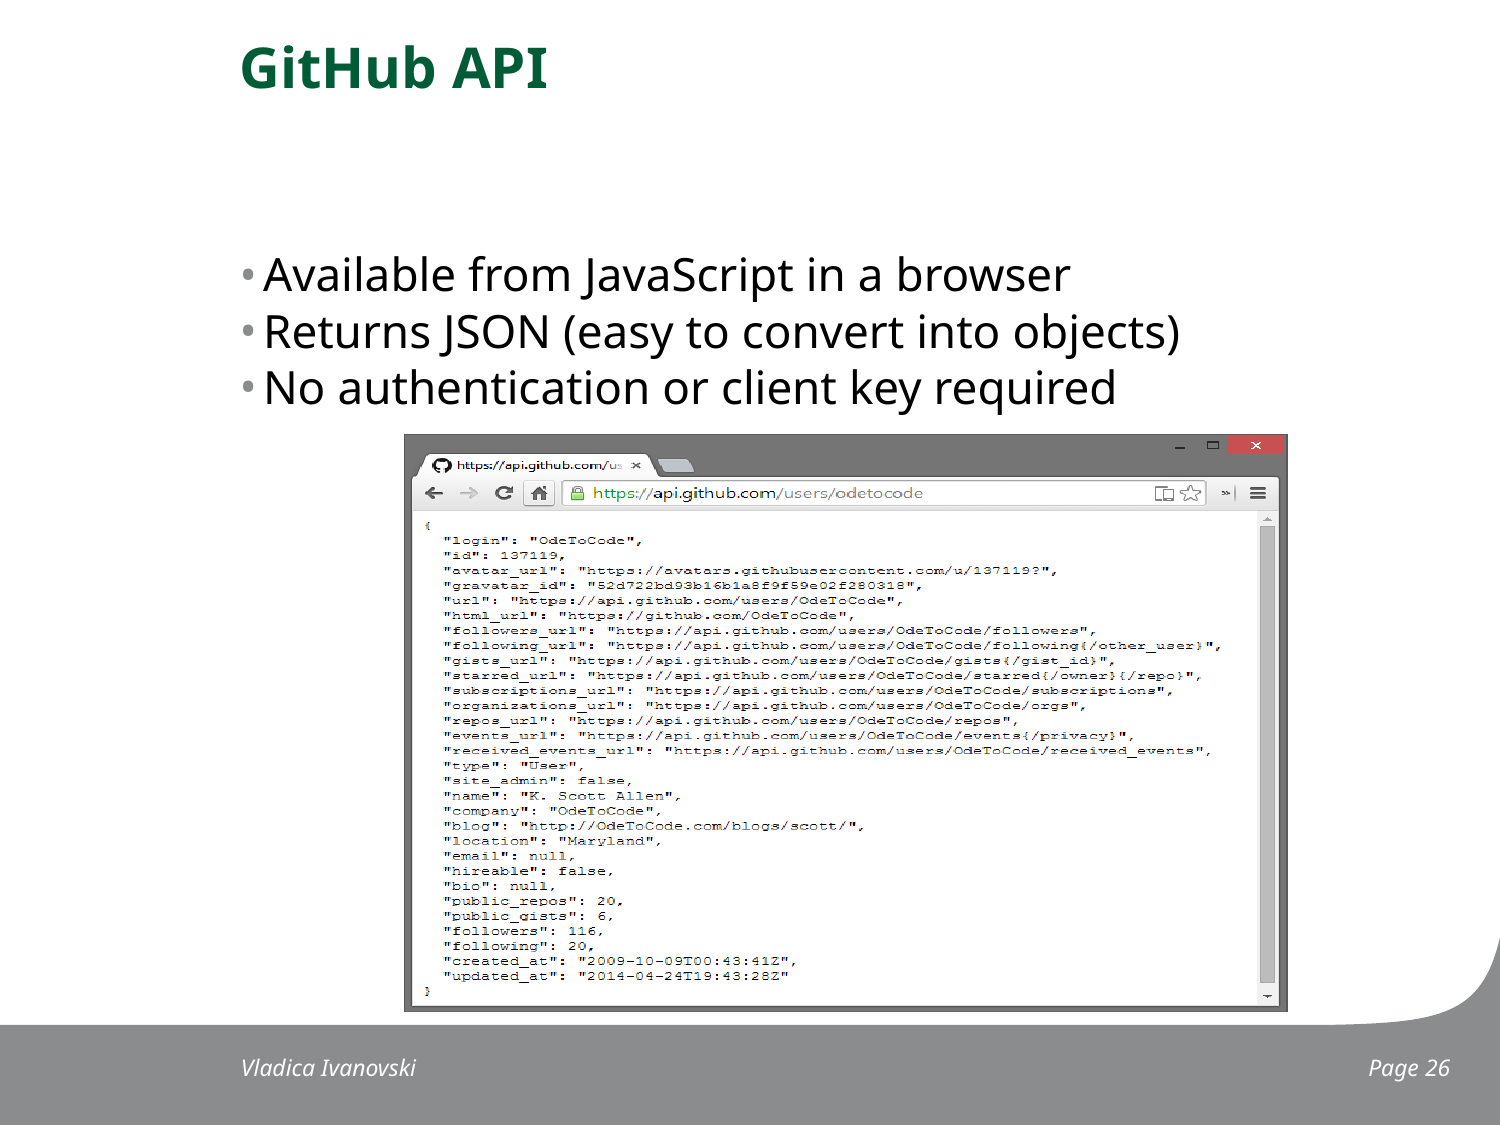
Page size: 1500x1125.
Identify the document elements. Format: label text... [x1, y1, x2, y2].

title GitHub API [239, 45, 1452, 213]
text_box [403, 434, 1287, 1012]
list Available from JavaScript in a browser Returns JSON (easy to convert into objects) No authentication or client key required [239, 256, 1452, 998]
footer Vladica Ivanovski [240, 1053, 729, 1085]
slide_number Page 26 [1066, 1053, 1451, 1085]
